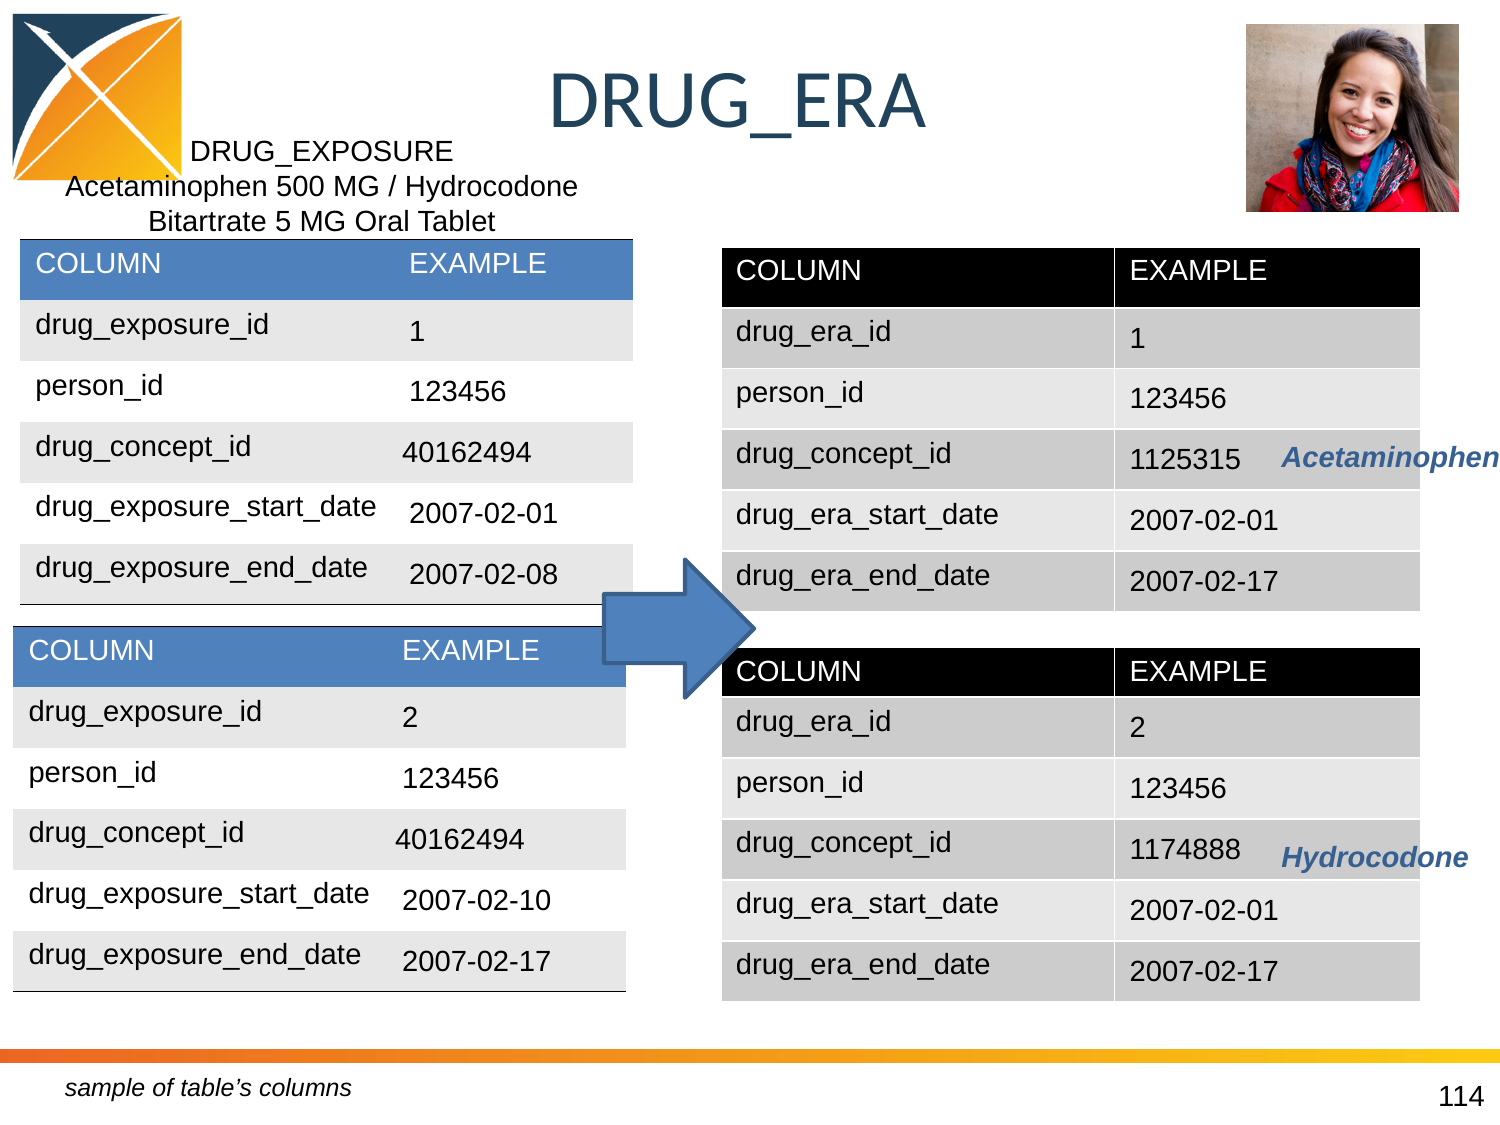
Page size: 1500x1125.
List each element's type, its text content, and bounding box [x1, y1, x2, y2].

table_cell drug_concept_id [722, 820, 1114, 879]
table_cell drug_concept_id [13, 809, 387, 870]
table_cell 2007-02-01 [1115, 881, 1420, 940]
table_cell 1 [1115, 309, 1420, 368]
table_cell 1 [394, 300, 633, 361]
table_header COLUMN [20, 245, 394, 300]
table_cell drug_exposure_end_date [13, 931, 387, 991]
table_cell person_id [722, 369, 1114, 428]
table_cell 2007-02-08 [394, 544, 633, 604]
table_cell drug_era_id [722, 309, 1114, 368]
text_box sample of table’s columns [49, 1064, 713, 1110]
text_box [601, 557, 757, 700]
table_cell 1174888 [1115, 820, 1420, 879]
title DRUG_ERA [50, 24, 1246, 163]
slide_number 114 [1149, 1065, 1500, 1125]
table_cell 40162494 [394, 422, 633, 483]
text_box Acetaminophen [1266, 430, 1500, 481]
table_cell 2007-02-17 [1115, 942, 1420, 1001]
table_cell drug_concept_id [722, 430, 1114, 489]
table_cell drug_era_id [722, 698, 1114, 757]
table_cell 123456 [1115, 369, 1420, 428]
table_cell 123456 [387, 748, 626, 809]
text_box Hydrocodone [1266, 831, 1500, 882]
table_cell 2007-02-01 [1115, 491, 1420, 550]
table_cell 2007-02-17 [1115, 552, 1420, 611]
table_cell 2 [1115, 698, 1420, 757]
picture [1246, 24, 1460, 212]
table_cell person_id [20, 361, 394, 422]
table_cell person_id [722, 759, 1114, 818]
table_cell drug_era_start_date [722, 491, 1114, 550]
table_cell drug_exposure_id [13, 687, 387, 748]
table_cell drug_era_end_date [722, 942, 1114, 1001]
table_cell drug_concept_id [20, 422, 394, 483]
table_cell drug_exposure_start_date [20, 483, 394, 544]
table_cell drug_exposure_end_date [20, 544, 394, 604]
table_header EXAMPLE [1115, 248, 1420, 307]
table_header EXAMPLE [394, 245, 633, 300]
table_cell 2007-02-01 [394, 483, 633, 544]
table_header COLUMN [722, 648, 1114, 696]
table_cell drug_exposure_start_date [13, 870, 387, 931]
text_box DRUG_EXPOSURE Acetaminophen 500 MG / Hydrocodone Bitartrate 5 MG Oral Tablet [11, 124, 633, 245]
table_header COLUMN [722, 248, 1114, 307]
table_cell drug_exposure_id [20, 300, 394, 361]
table_cell person_id [13, 748, 387, 809]
picture [0, 0, 206, 200]
table_cell 123456 [1115, 759, 1420, 818]
table_header COLUMN [13, 627, 387, 687]
table_header EXAMPLE [1115, 648, 1420, 696]
table_cell 2007-02-10 [387, 870, 626, 931]
table_cell 2 [387, 687, 626, 748]
table_cell 2007-02-17 [387, 931, 626, 991]
table_cell drug_era_start_date [722, 881, 1114, 940]
table_cell drug_era_end_date [722, 552, 1114, 611]
table_cell 40162494 [387, 809, 626, 870]
table_cell 123456 [394, 361, 633, 422]
table_header EXAMPLE [387, 627, 626, 687]
table_cell 1125315 [1115, 430, 1420, 489]
